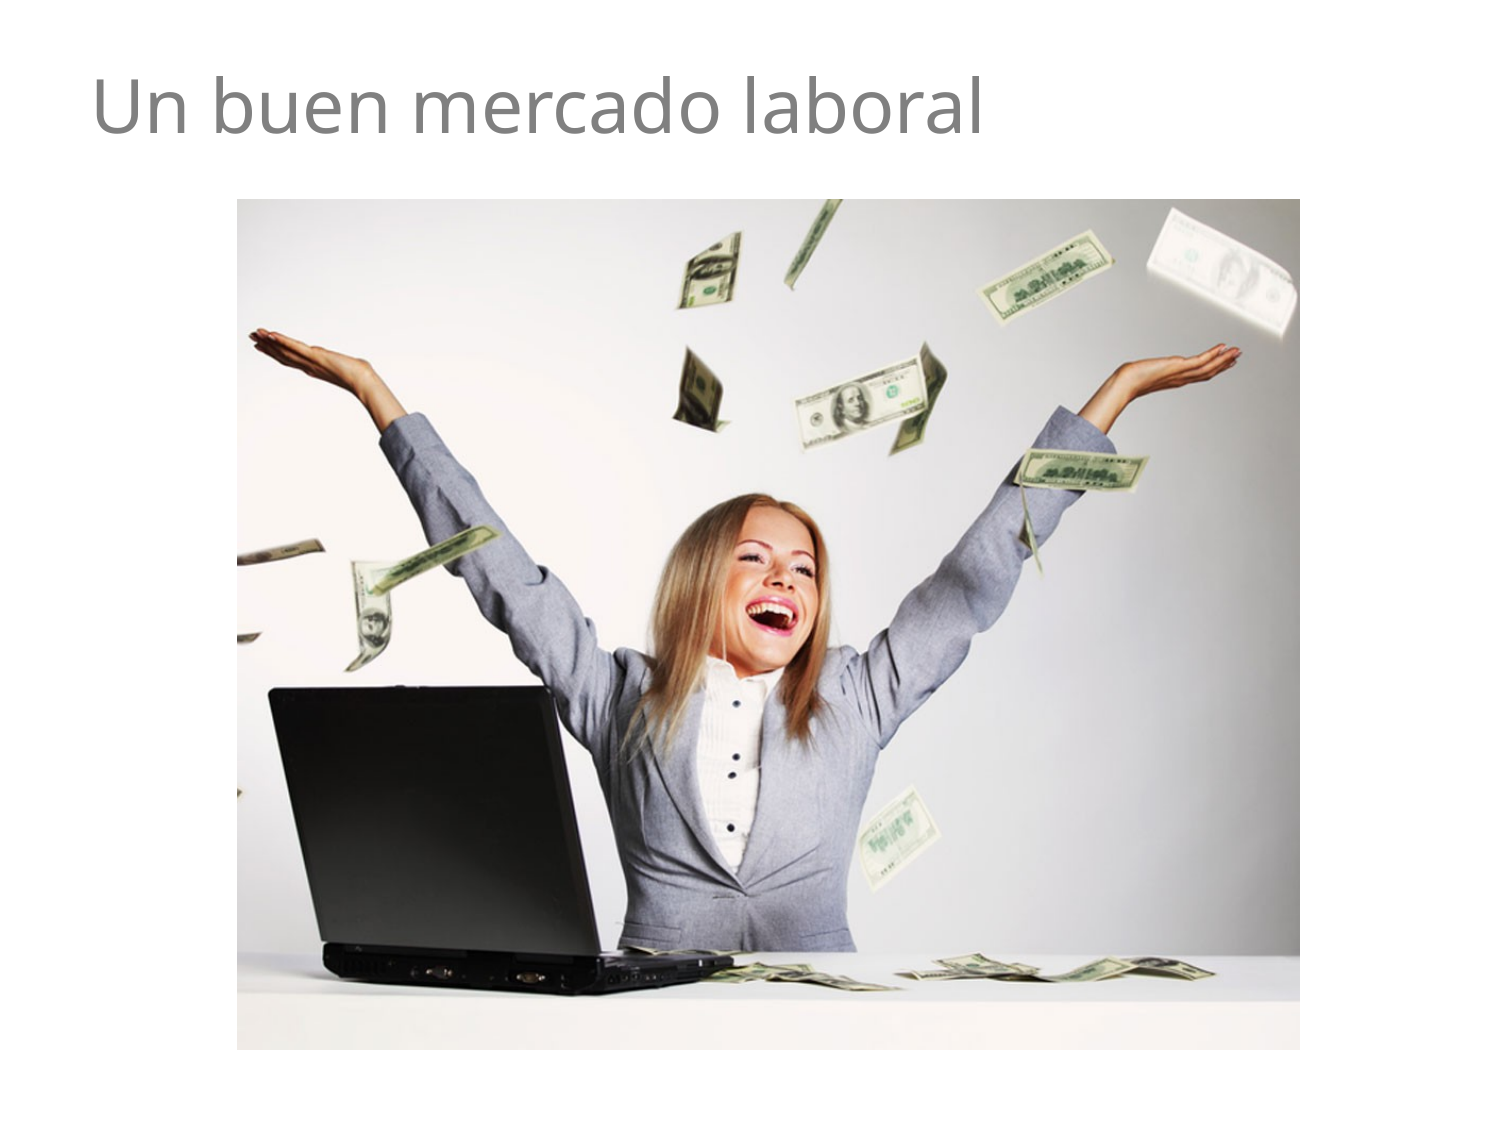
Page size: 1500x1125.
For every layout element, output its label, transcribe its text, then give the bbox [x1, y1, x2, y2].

title Un buen mercado laboral [75, 45, 1425, 163]
picture [237, 199, 1301, 1051]
